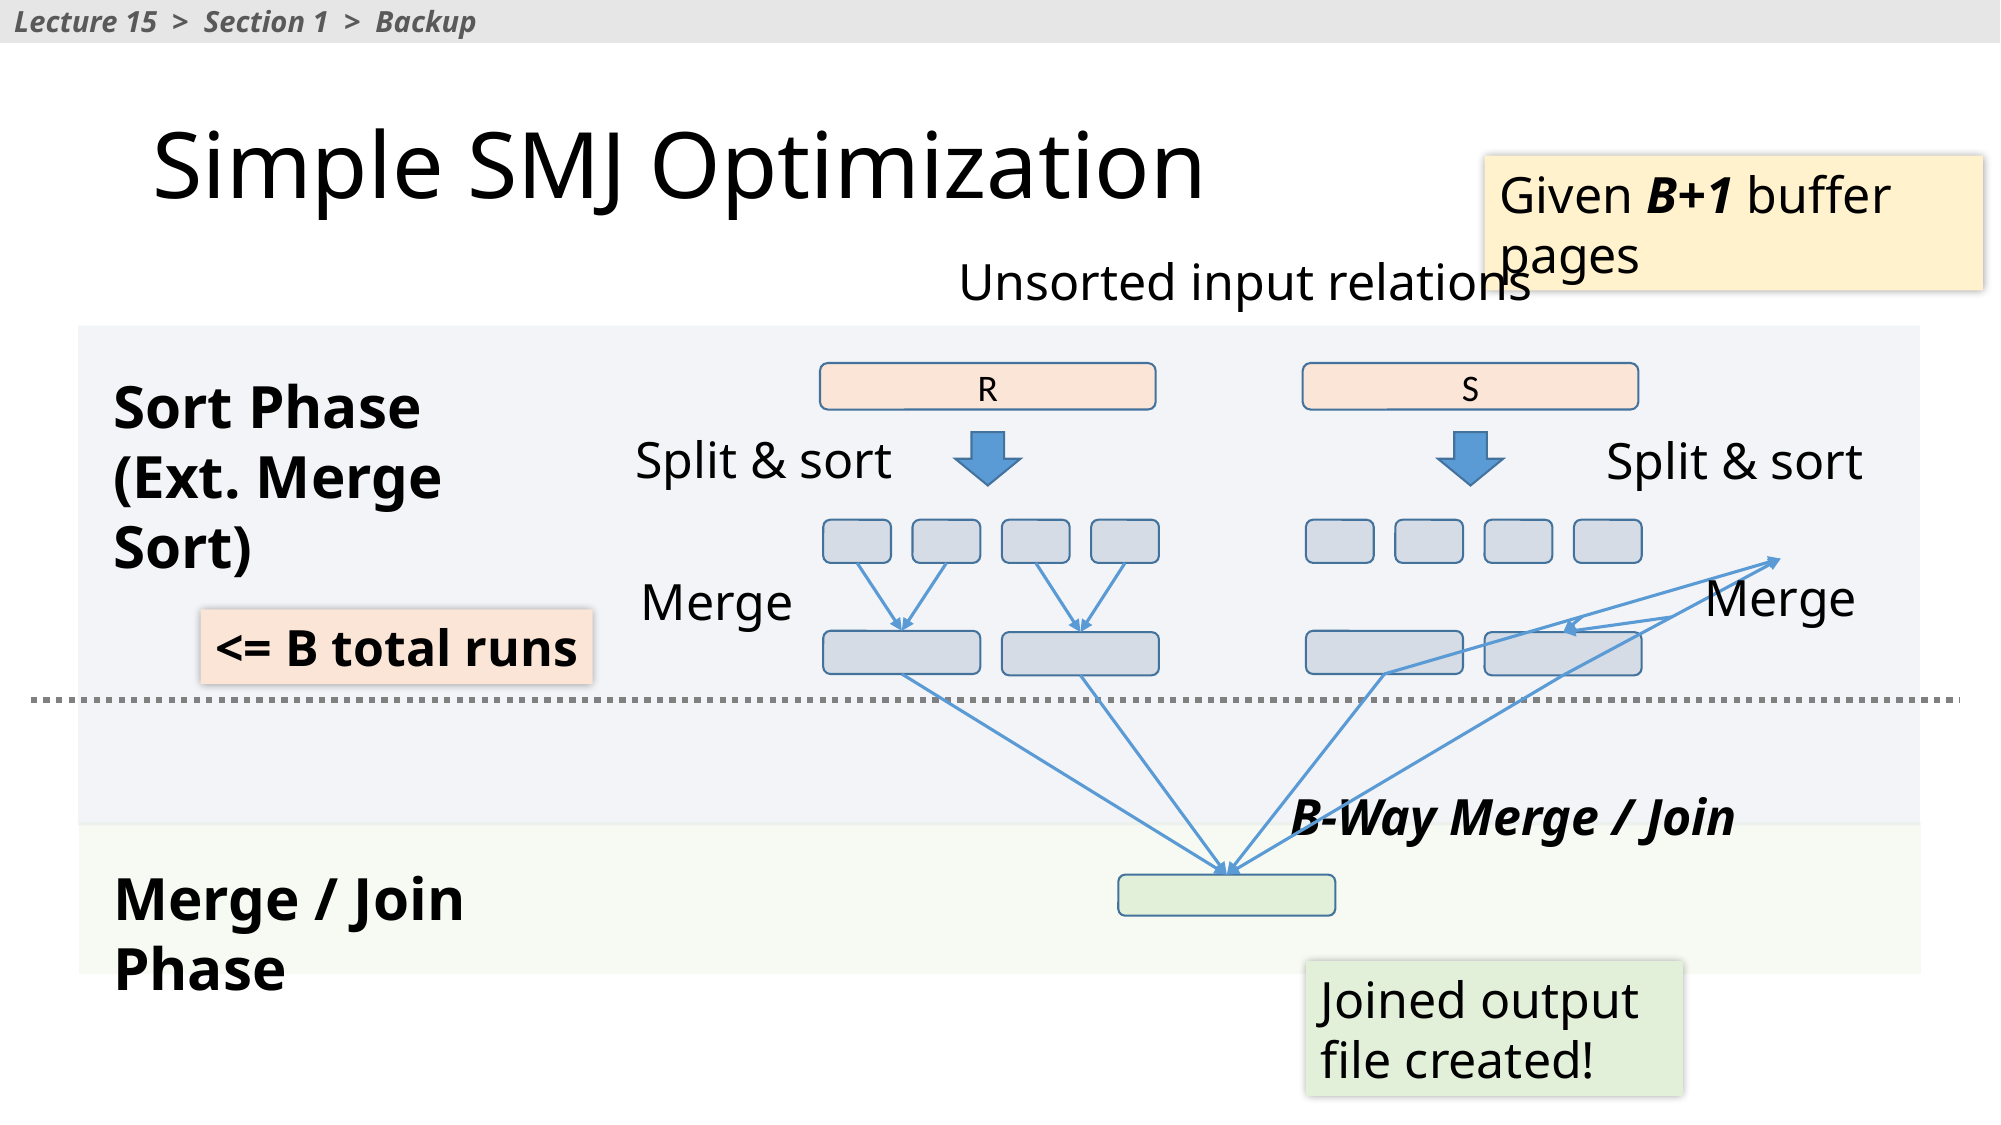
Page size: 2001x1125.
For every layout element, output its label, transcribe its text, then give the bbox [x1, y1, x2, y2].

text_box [0, 0, 2000, 47]
text_box Given B+1 buffer pages [1484, 155, 1983, 291]
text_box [78, 701, 901, 826]
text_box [78, 325, 1920, 609]
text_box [636, 421, 1863, 558]
text_box Unsorted input relations [943, 243, 1548, 318]
title Simple SMJ Optimization [137, 59, 1863, 278]
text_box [635, 558, 1863, 609]
text_box Joined output file created! [1306, 975, 1684, 1096]
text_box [79, 821, 1921, 975]
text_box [30, 609, 1961, 701]
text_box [1727, 701, 1920, 826]
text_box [901, 673, 1727, 916]
